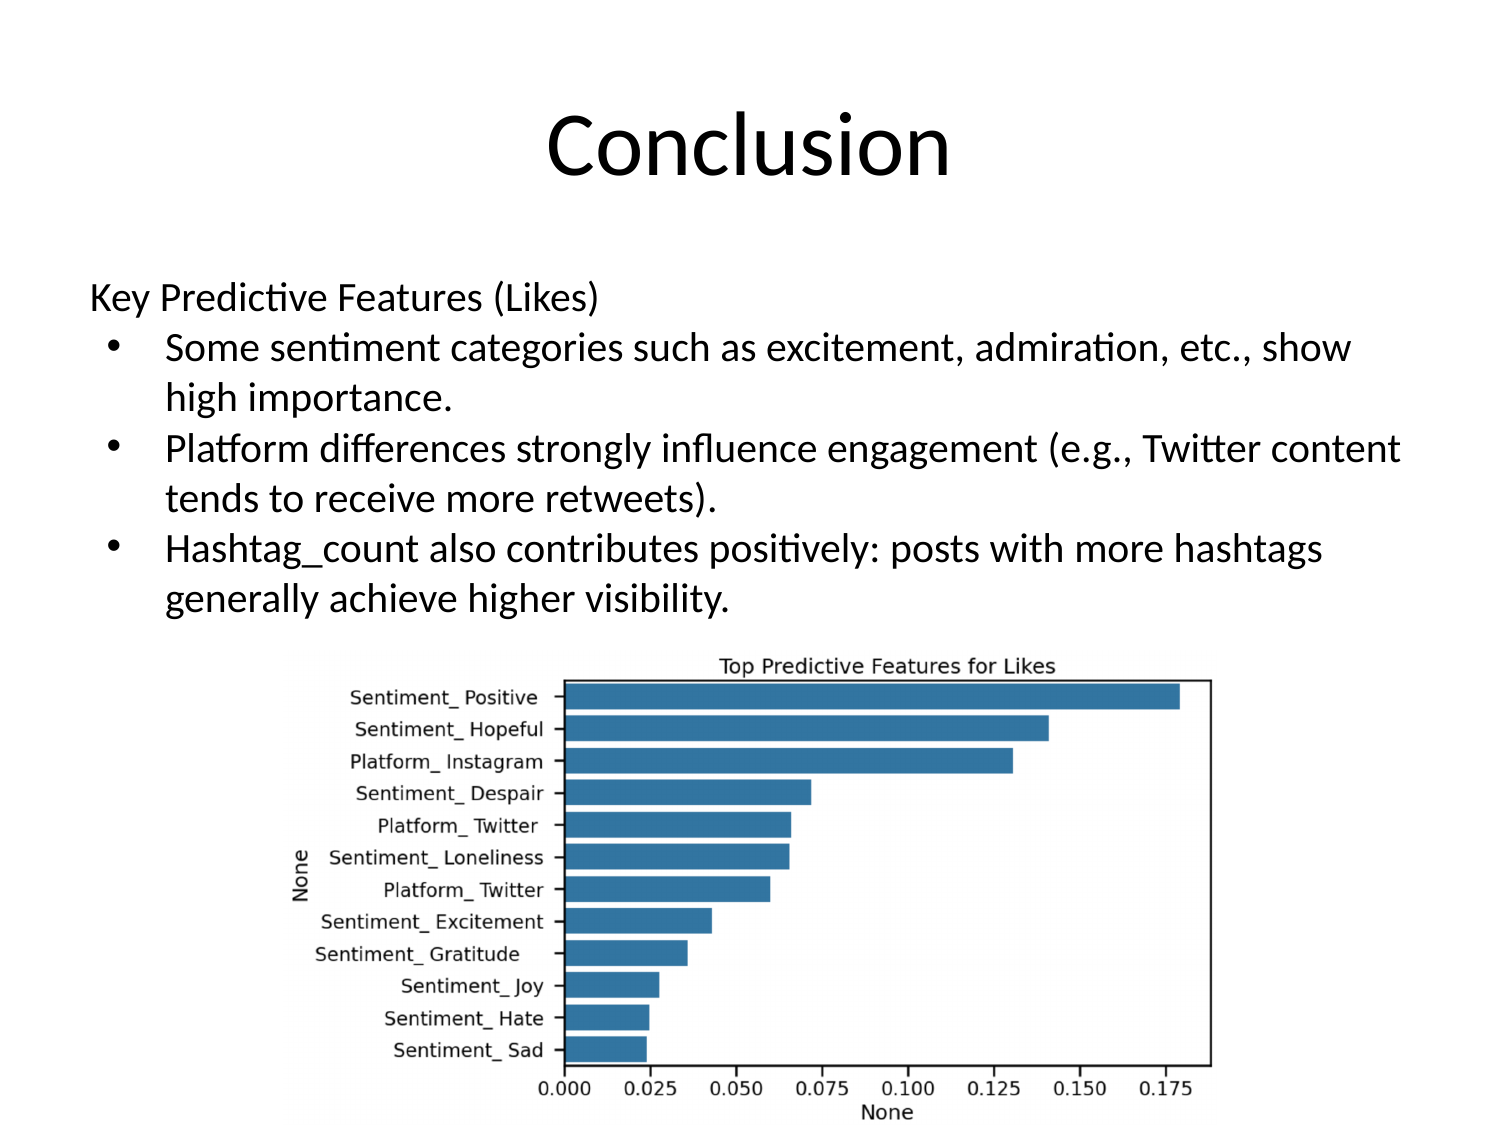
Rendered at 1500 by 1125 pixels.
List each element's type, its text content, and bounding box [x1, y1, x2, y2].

title Conclusion [75, 45, 1425, 233]
picture [283, 650, 1217, 1125]
list Key Predictive Features (Likes) Some sentiment categories such as excitement, admiration, etc., show high importance. Platform differences strongly influence engagement (e.g., Twitter content tends to receive more retweets). Hashtag_count also contributes positively: posts with more hashtags generally achieve higher visibility. [75, 262, 1425, 707]
